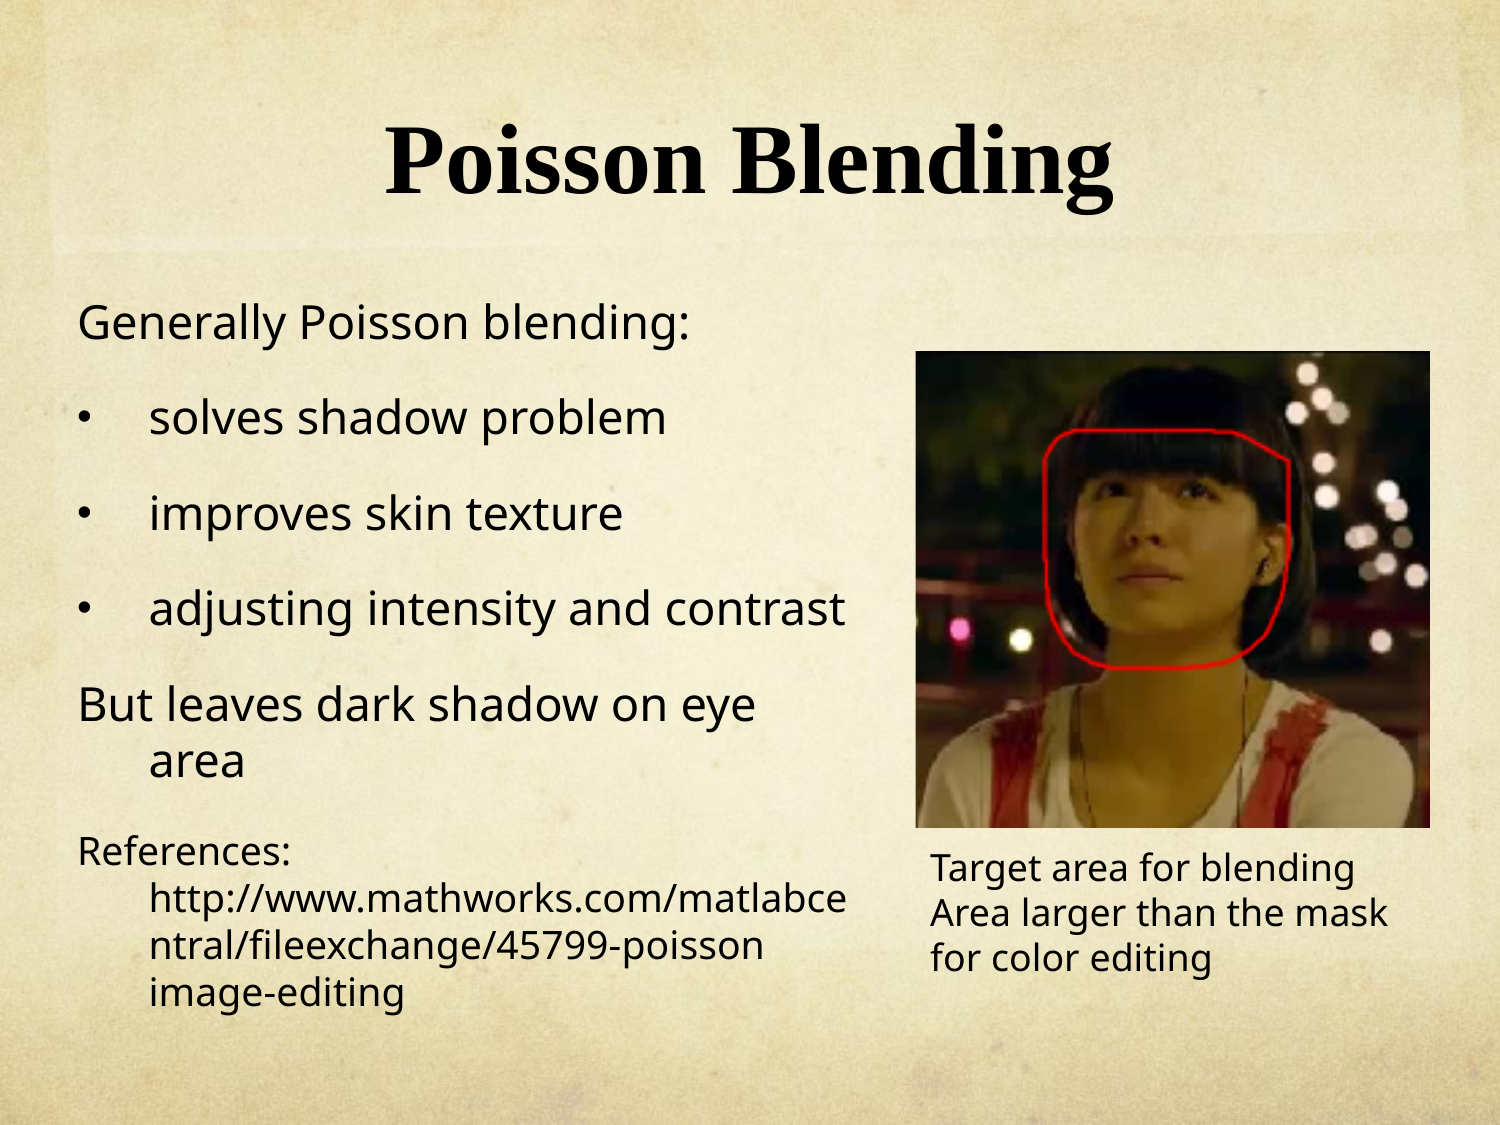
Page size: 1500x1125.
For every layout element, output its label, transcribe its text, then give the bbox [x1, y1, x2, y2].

text_box Target area for blending Area larger than the mask for color editing [915, 836, 1464, 987]
list Generally Poisson blending: solves shadow problem improves skin texture adjusting intensity and contrast But leaves dark shadow on eye area References: http://www.mathworks.com/matlabcentral/fileexchange/45799-poisson image-editing [62, 284, 875, 1066]
title Poisson Blending [150, 82, 1350, 225]
picture [0, 0, 1500, 1125]
